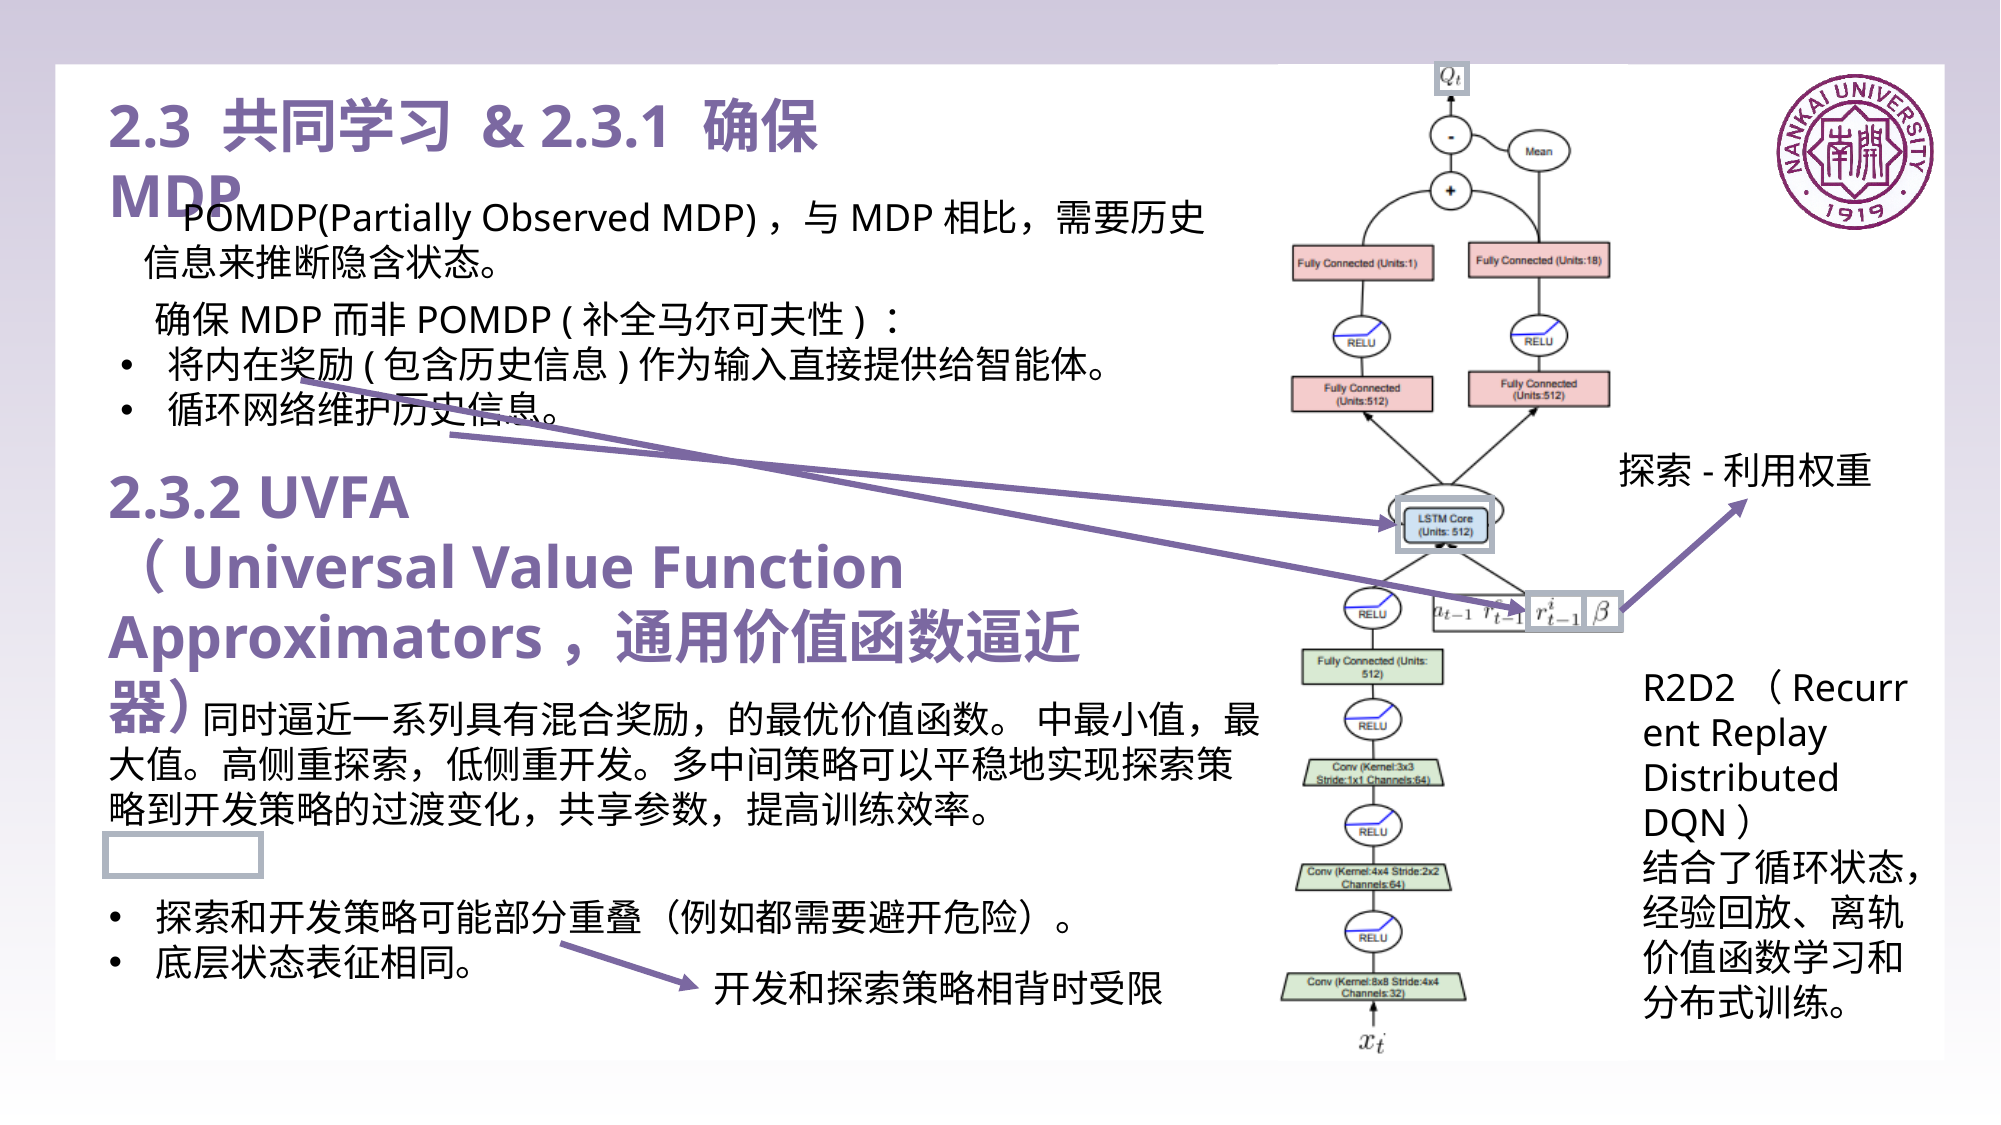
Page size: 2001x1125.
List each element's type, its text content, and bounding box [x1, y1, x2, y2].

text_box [449, 434, 1398, 525]
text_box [1620, 498, 1748, 612]
text_box 探索和开发策略可能部分重叠（例如都需要避开危险）。 底层状态表征相同。 [94, 886, 1116, 994]
text_box 2.3 共同学习 & 2.3.1 确保MDP [94, 81, 963, 168]
picture [1769, 67, 1940, 237]
picture [1277, 64, 1628, 1061]
text_box 开发和探索策略相背时受限 [699, 958, 1198, 1019]
text_box POMDP(Partially Observed MDP)，与MDP相比，需要历史信息来推断隐含状态。 [128, 186, 1236, 336]
text_box R2D2（Recurrent Replay Distributed DQN） 结合了循环状态，经验回放、离轨价值函数学习和分布式训练。 [1628, 656, 1940, 1033]
text_box 2.3.2 UVFA （Universal Value Function Approximators，通用价值函数逼近器） [94, 452, 1187, 672]
text_box [105, 833, 262, 877]
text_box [300, 380, 1528, 611]
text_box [560, 943, 700, 989]
text_box 探索-利用权重 [1628, 439, 1893, 499]
text_box 确保MDP而非POMDP (补全马尔可夫性) ： 将内在奖励(包含历史信息)作为输入直接提供给智能体。 循环网络维护历史信息。 [105, 289, 1187, 452]
